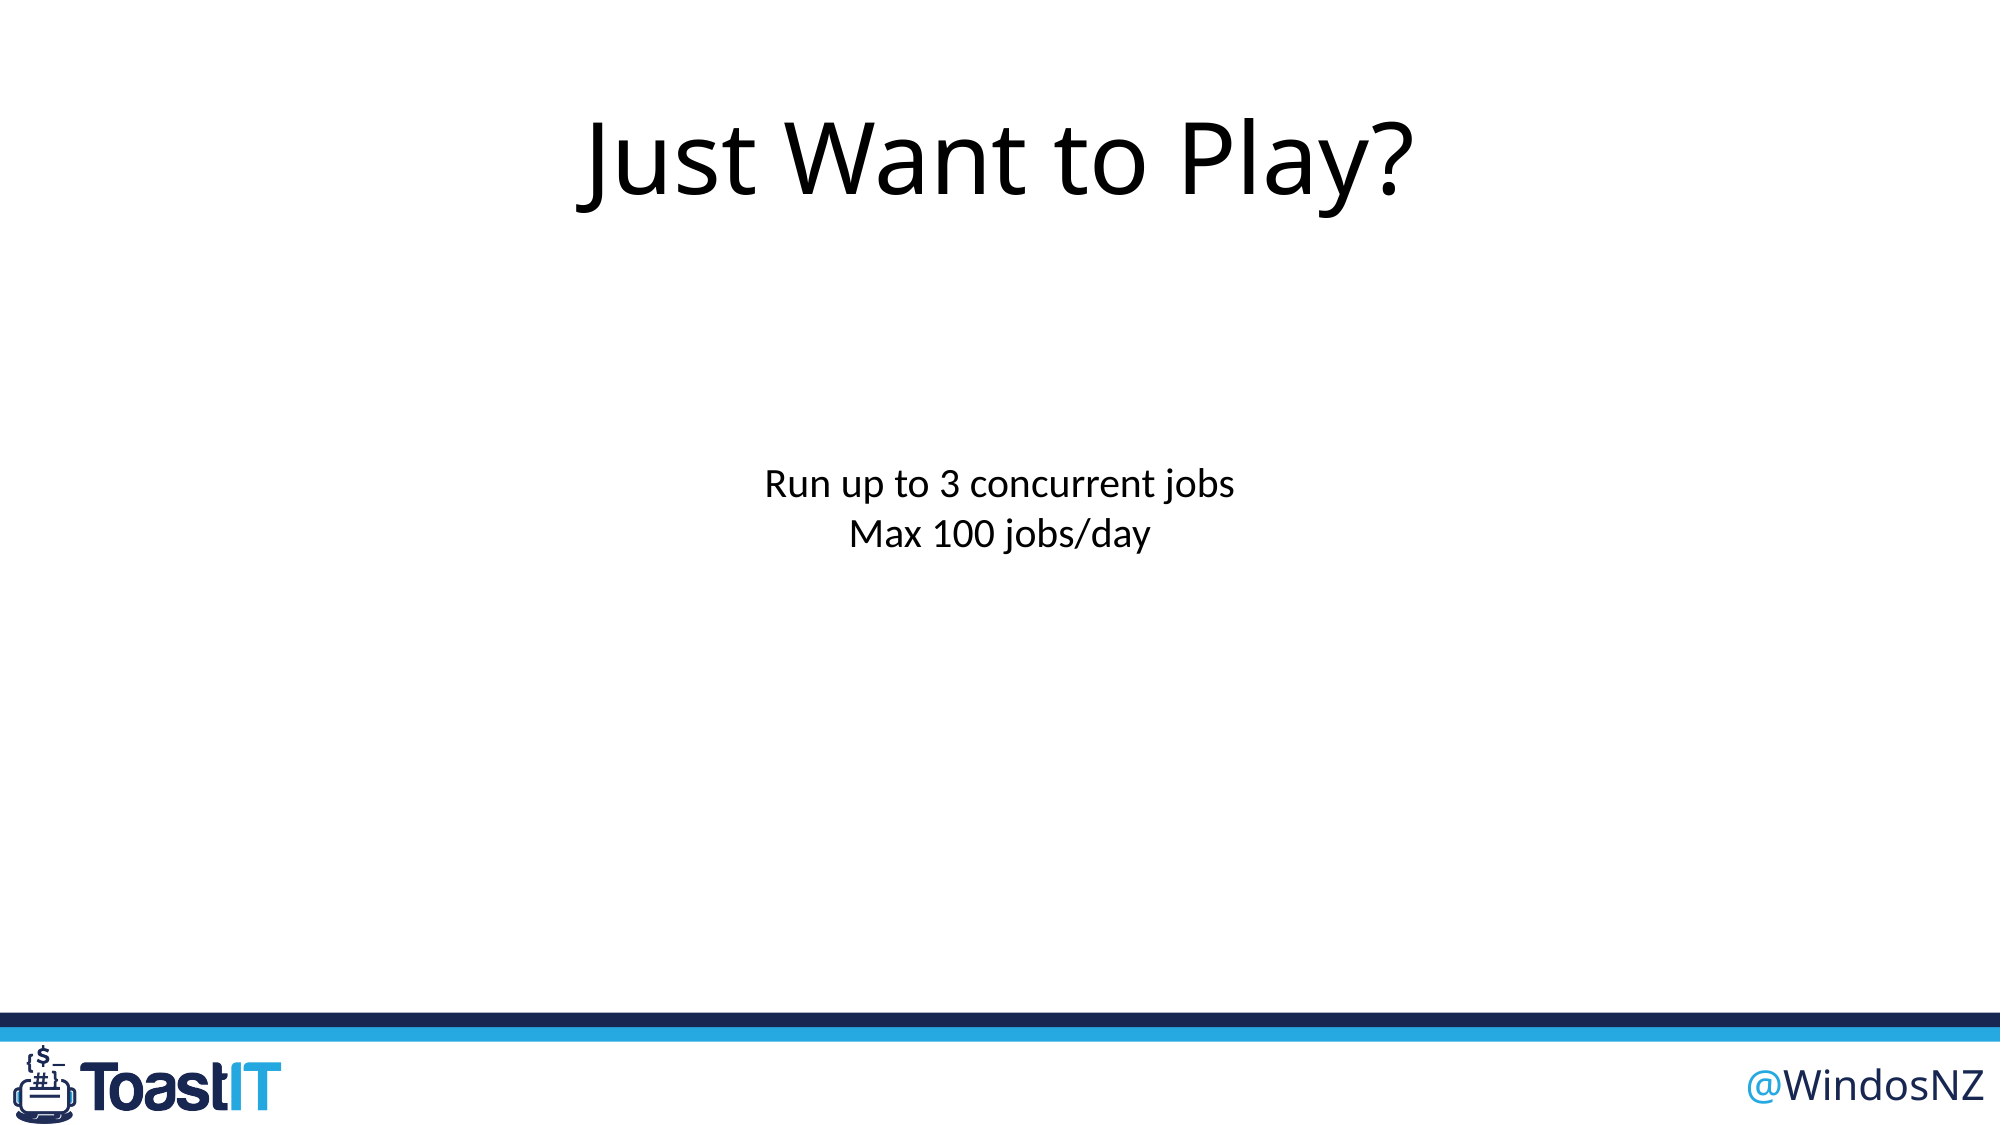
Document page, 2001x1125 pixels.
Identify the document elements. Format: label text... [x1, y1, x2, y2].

title Just Want to Play? [0, 83, 2000, 241]
text_box Run up to 3 concurrent jobs Max 100 jobs/day [478, 448, 1522, 563]
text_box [0, 1012, 2000, 1124]
